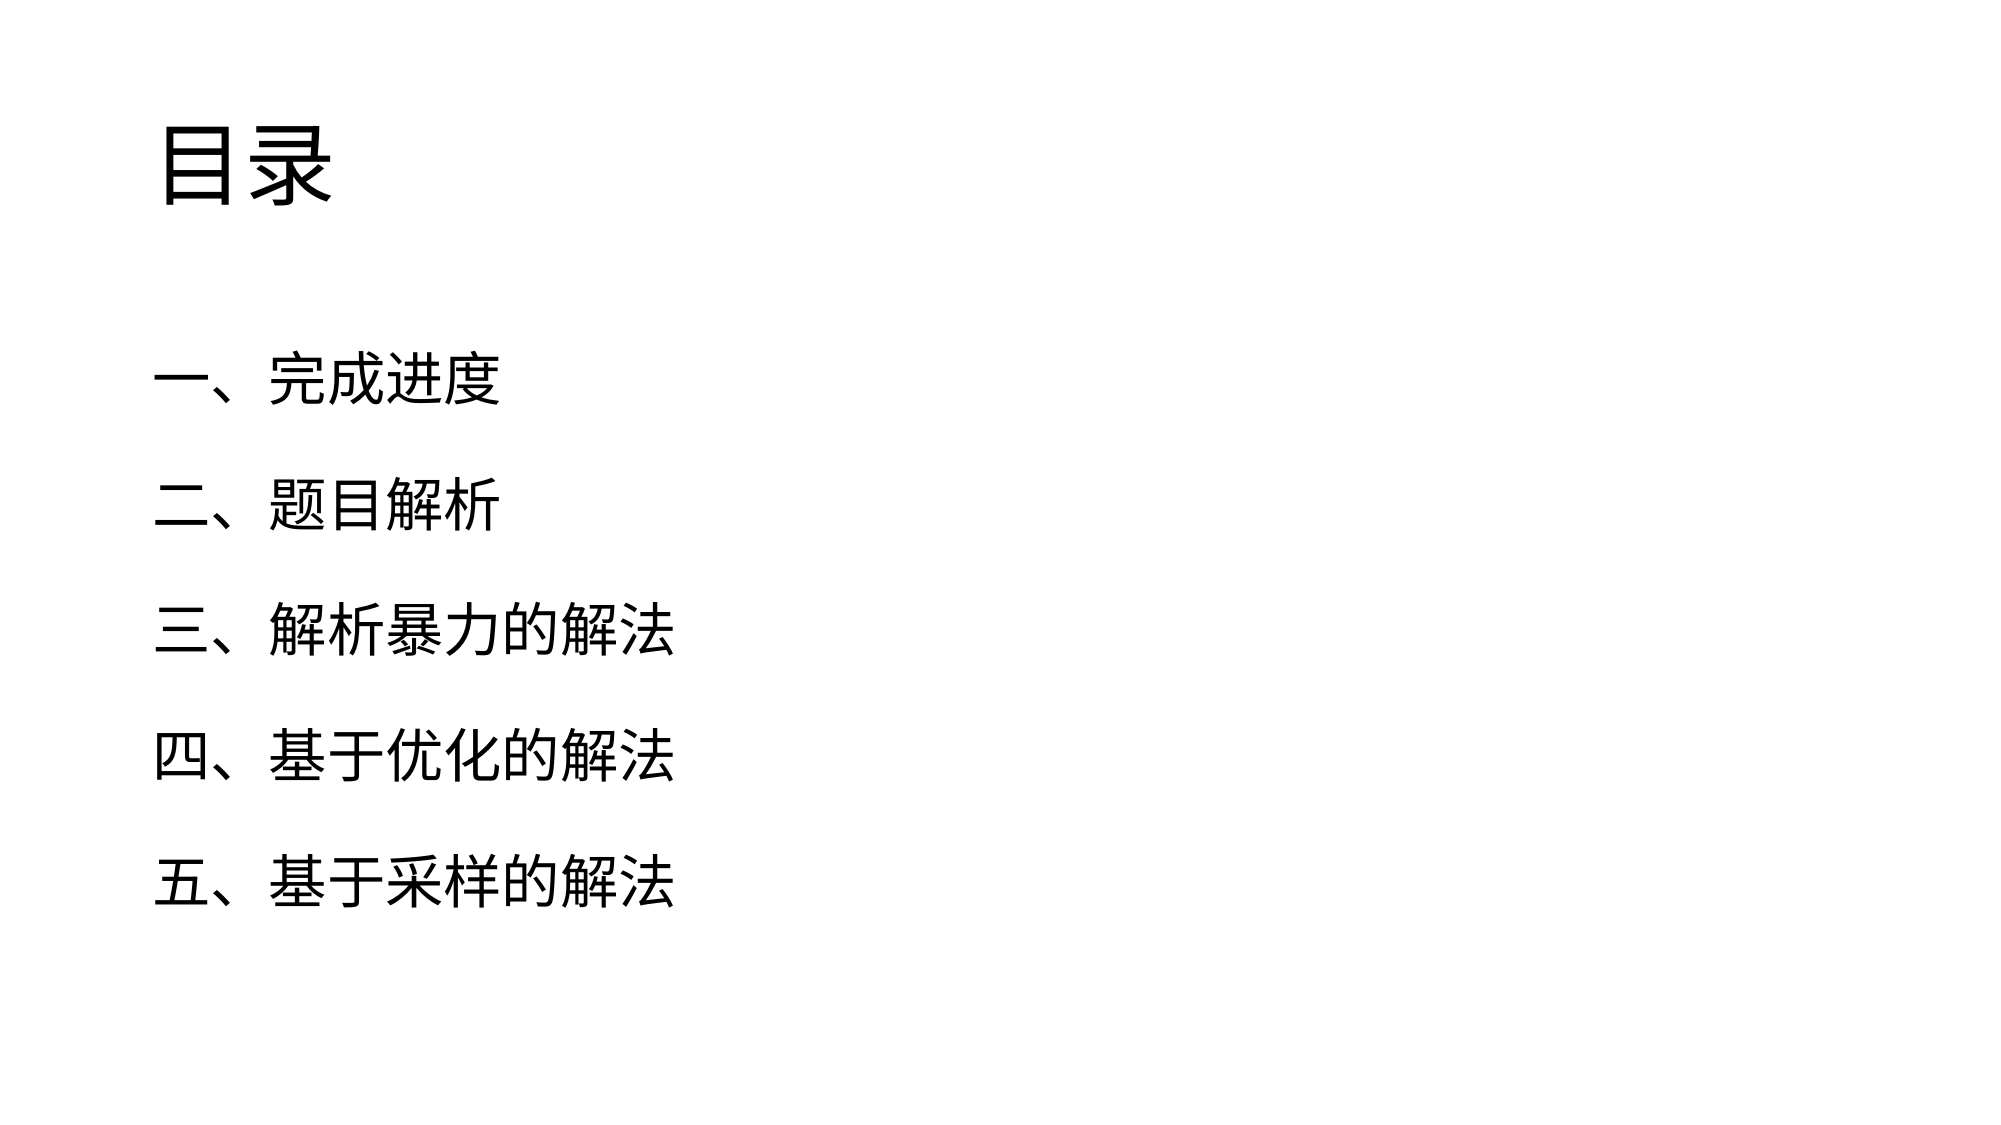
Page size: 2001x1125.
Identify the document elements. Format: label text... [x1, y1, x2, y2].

list 一、完成进度 二、题目解析 三、解析暴力的解法 四、基于优化的解法 五、基于采样的解法 [137, 299, 1863, 1014]
title 目录 [137, 59, 1863, 278]
